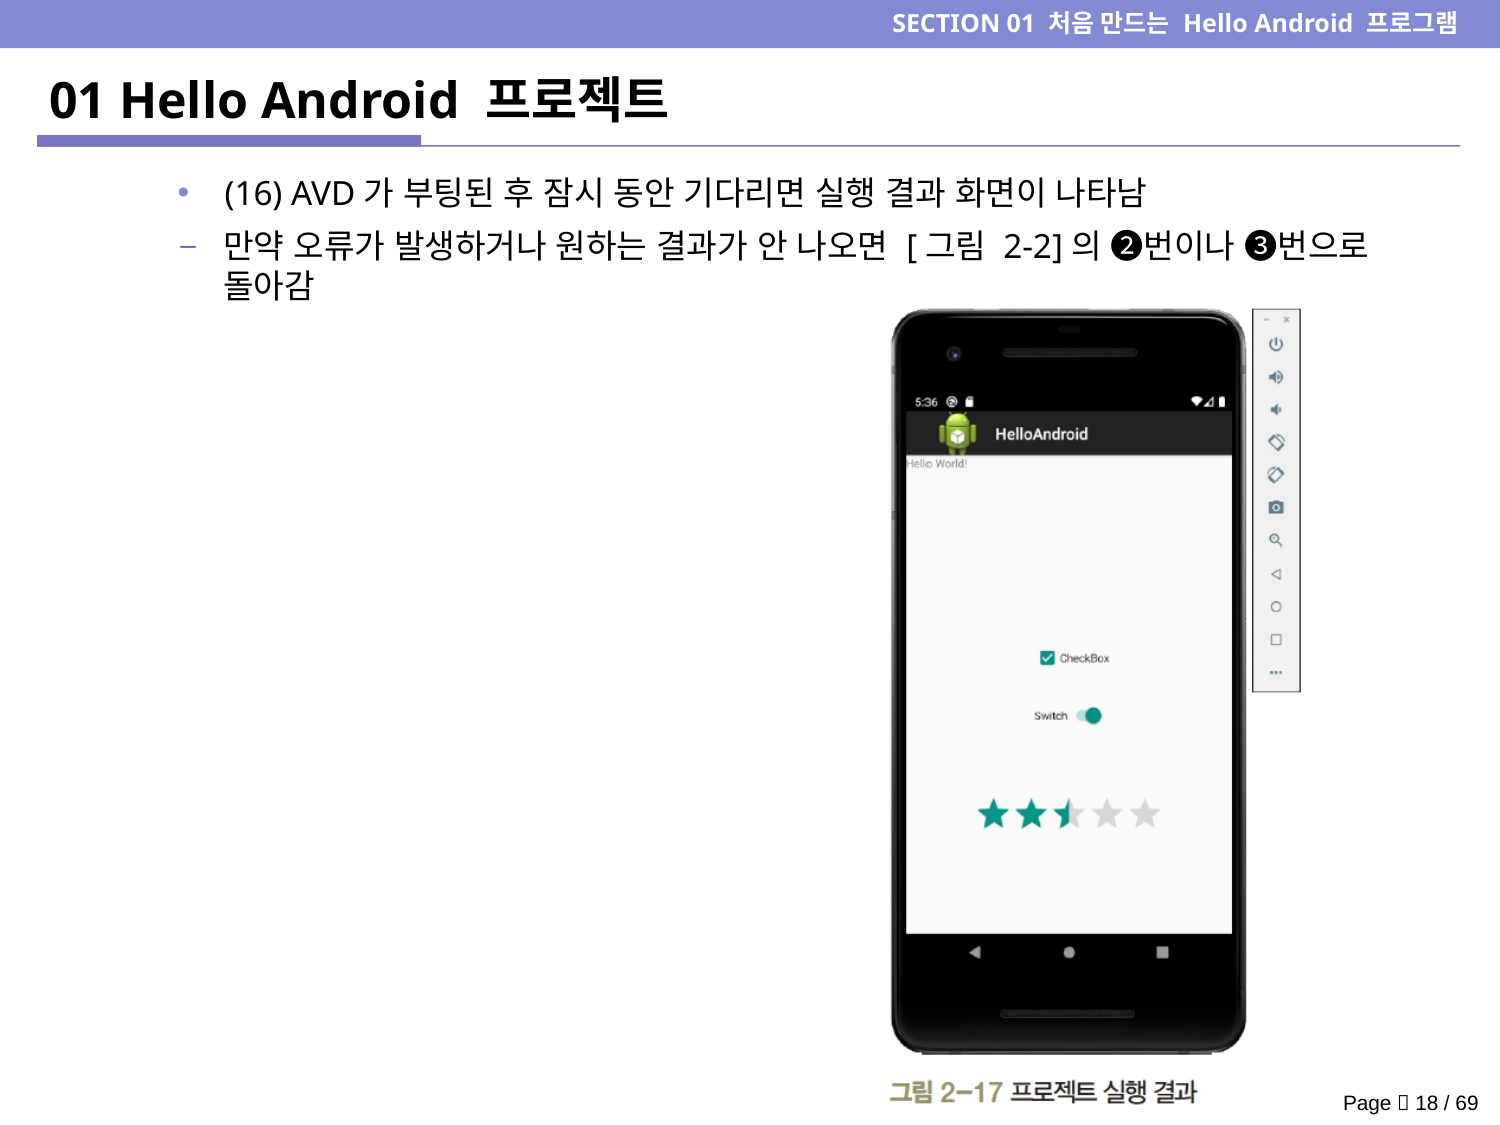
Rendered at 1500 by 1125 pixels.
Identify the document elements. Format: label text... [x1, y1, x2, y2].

list (16) AVD가 부팅된 후 잠시 동안 기다리면 실행 결과 화면이 나타남 만약 오류가 발생하거나 원하는 결과가 안 나오면 [그림 2-2]의 ➋번이나 ➌번으로 돌아감 [104, 171, 1382, 880]
title 01 Hello Android 프로젝트 [48, 67, 1448, 132]
text_box SECTION 01 처음 만드는 Hello Android 프로그램 [877, 0, 1500, 45]
picture [884, 304, 1302, 1108]
